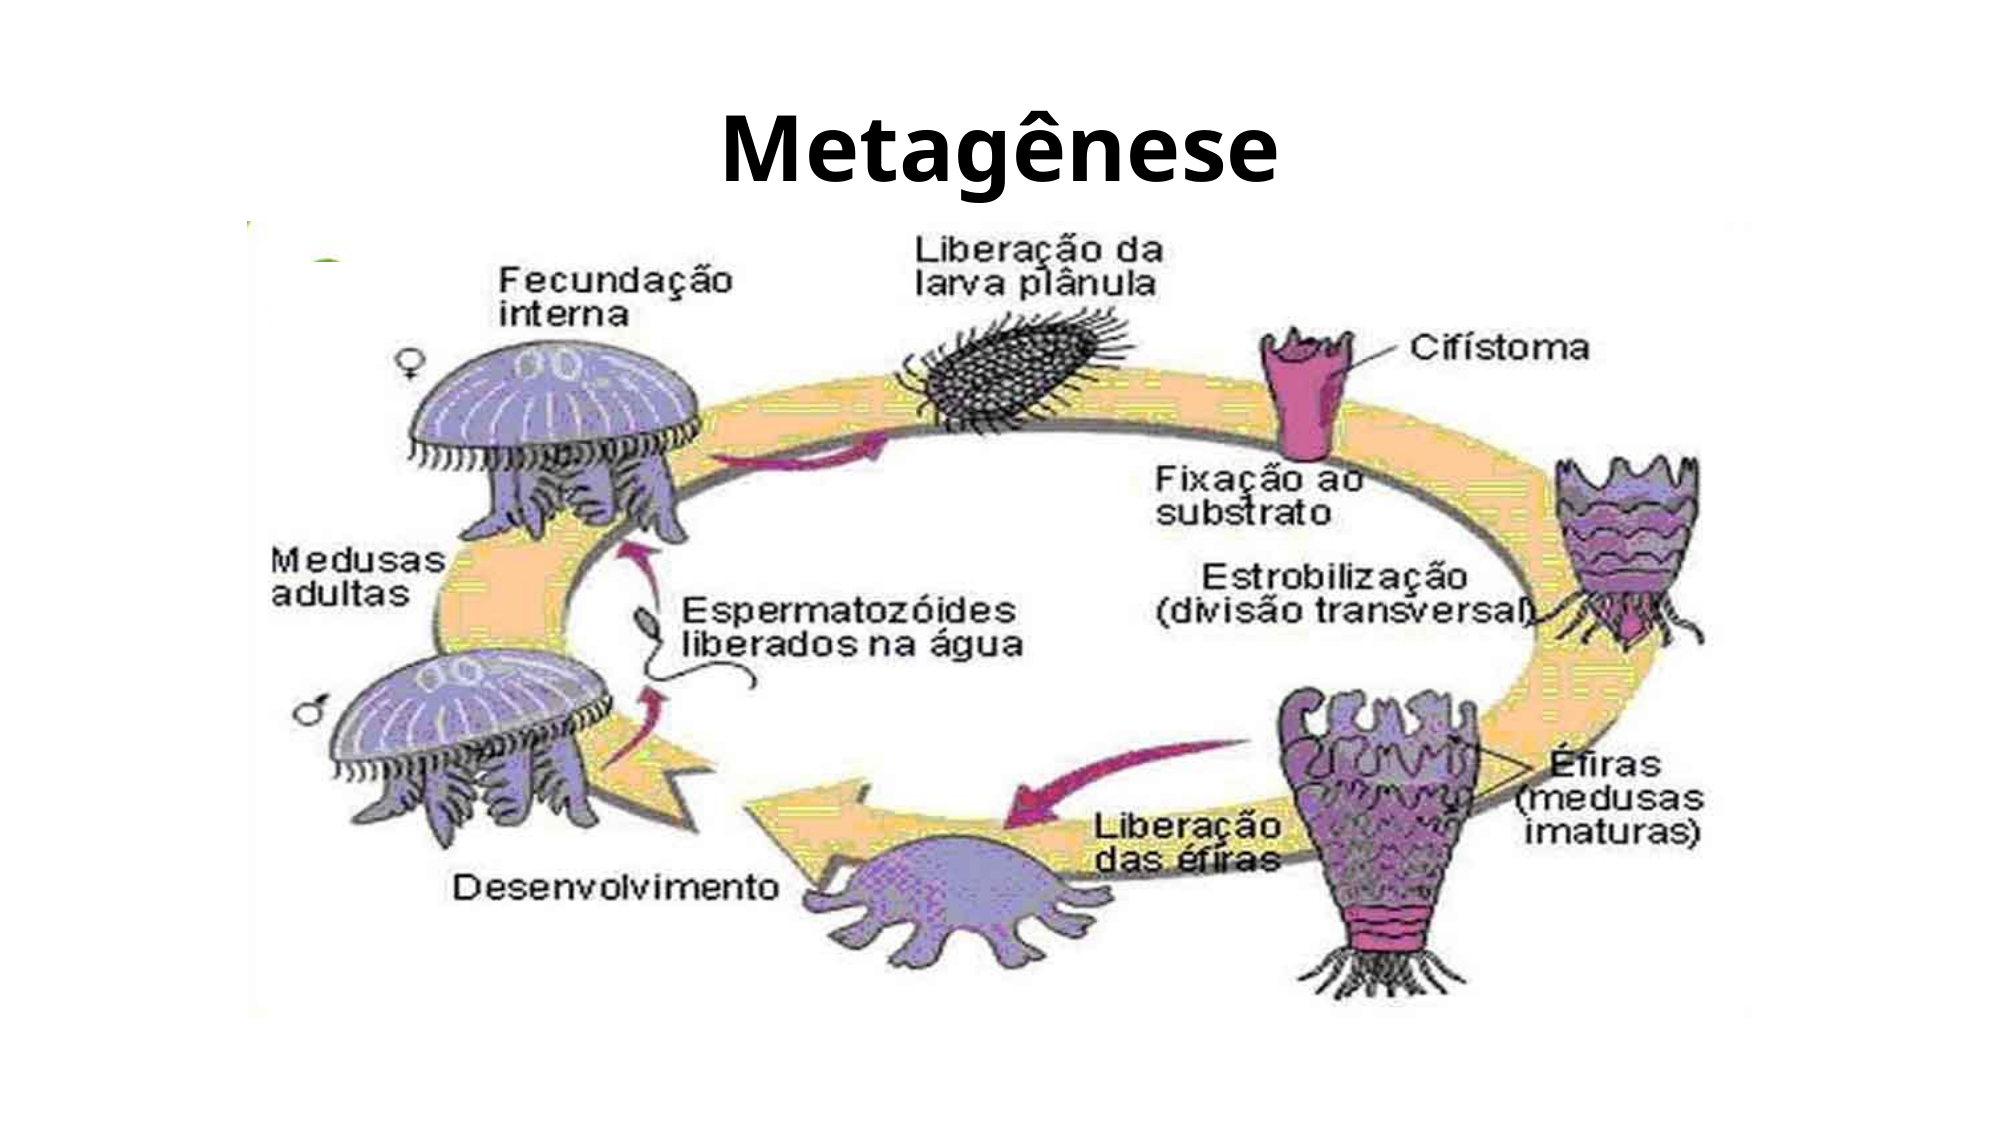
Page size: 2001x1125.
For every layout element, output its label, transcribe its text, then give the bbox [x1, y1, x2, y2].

title Metagênese [137, 59, 1863, 243]
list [247, 221, 1753, 1019]
